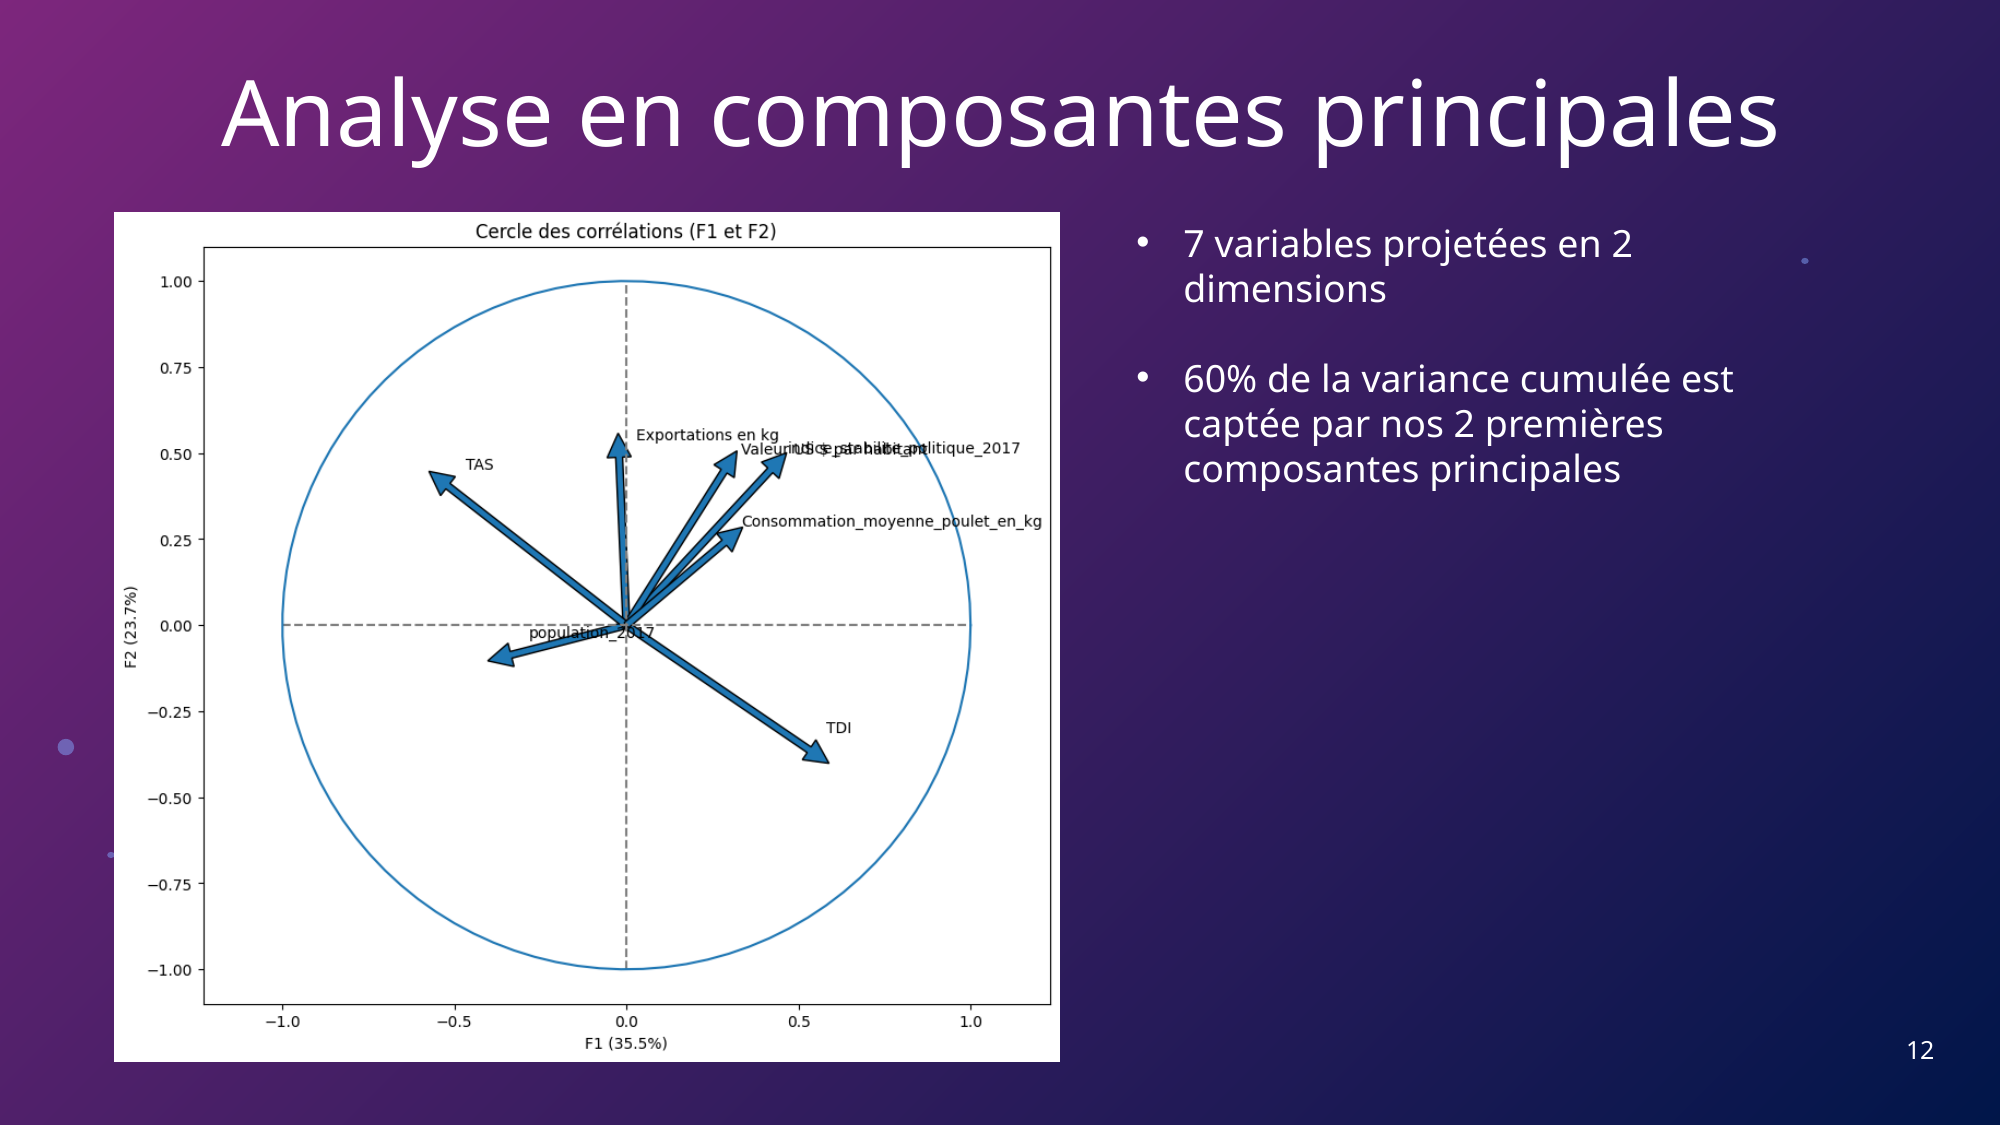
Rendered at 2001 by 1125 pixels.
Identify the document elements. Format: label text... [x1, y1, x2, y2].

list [114, 212, 1060, 1062]
title Analyse en composantes principales [139, 59, 1865, 278]
text_box 7 variables projetées en 2 dimensions 60% de la variance cumulée est captée par nos 2 premières composantes principales [1121, 212, 1807, 632]
slide_number 12 [1499, 1021, 1950, 1082]
